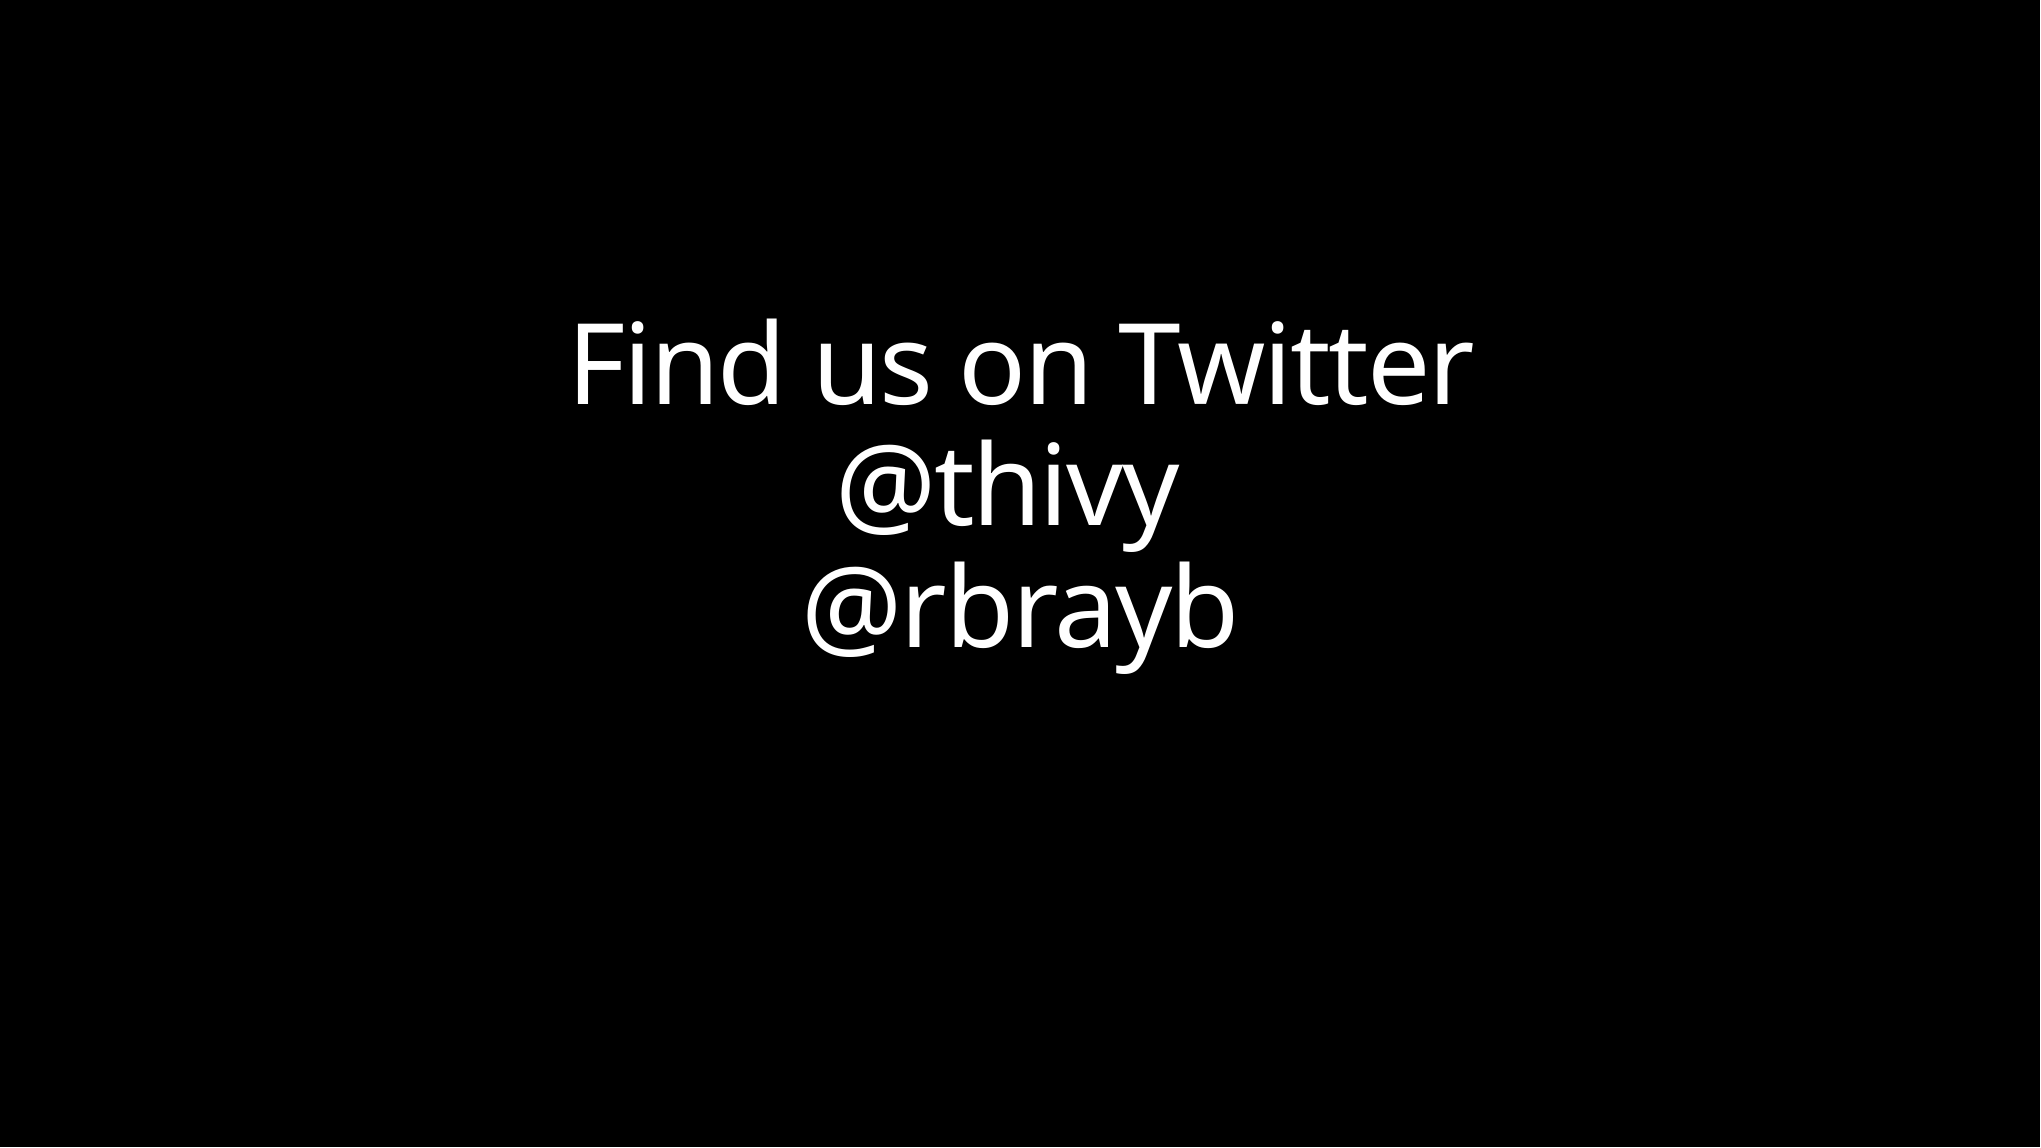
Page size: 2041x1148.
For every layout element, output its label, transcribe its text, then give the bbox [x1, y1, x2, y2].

text_box Find us on Twitter @thivy @rbrayb [242, 299, 1800, 822]
